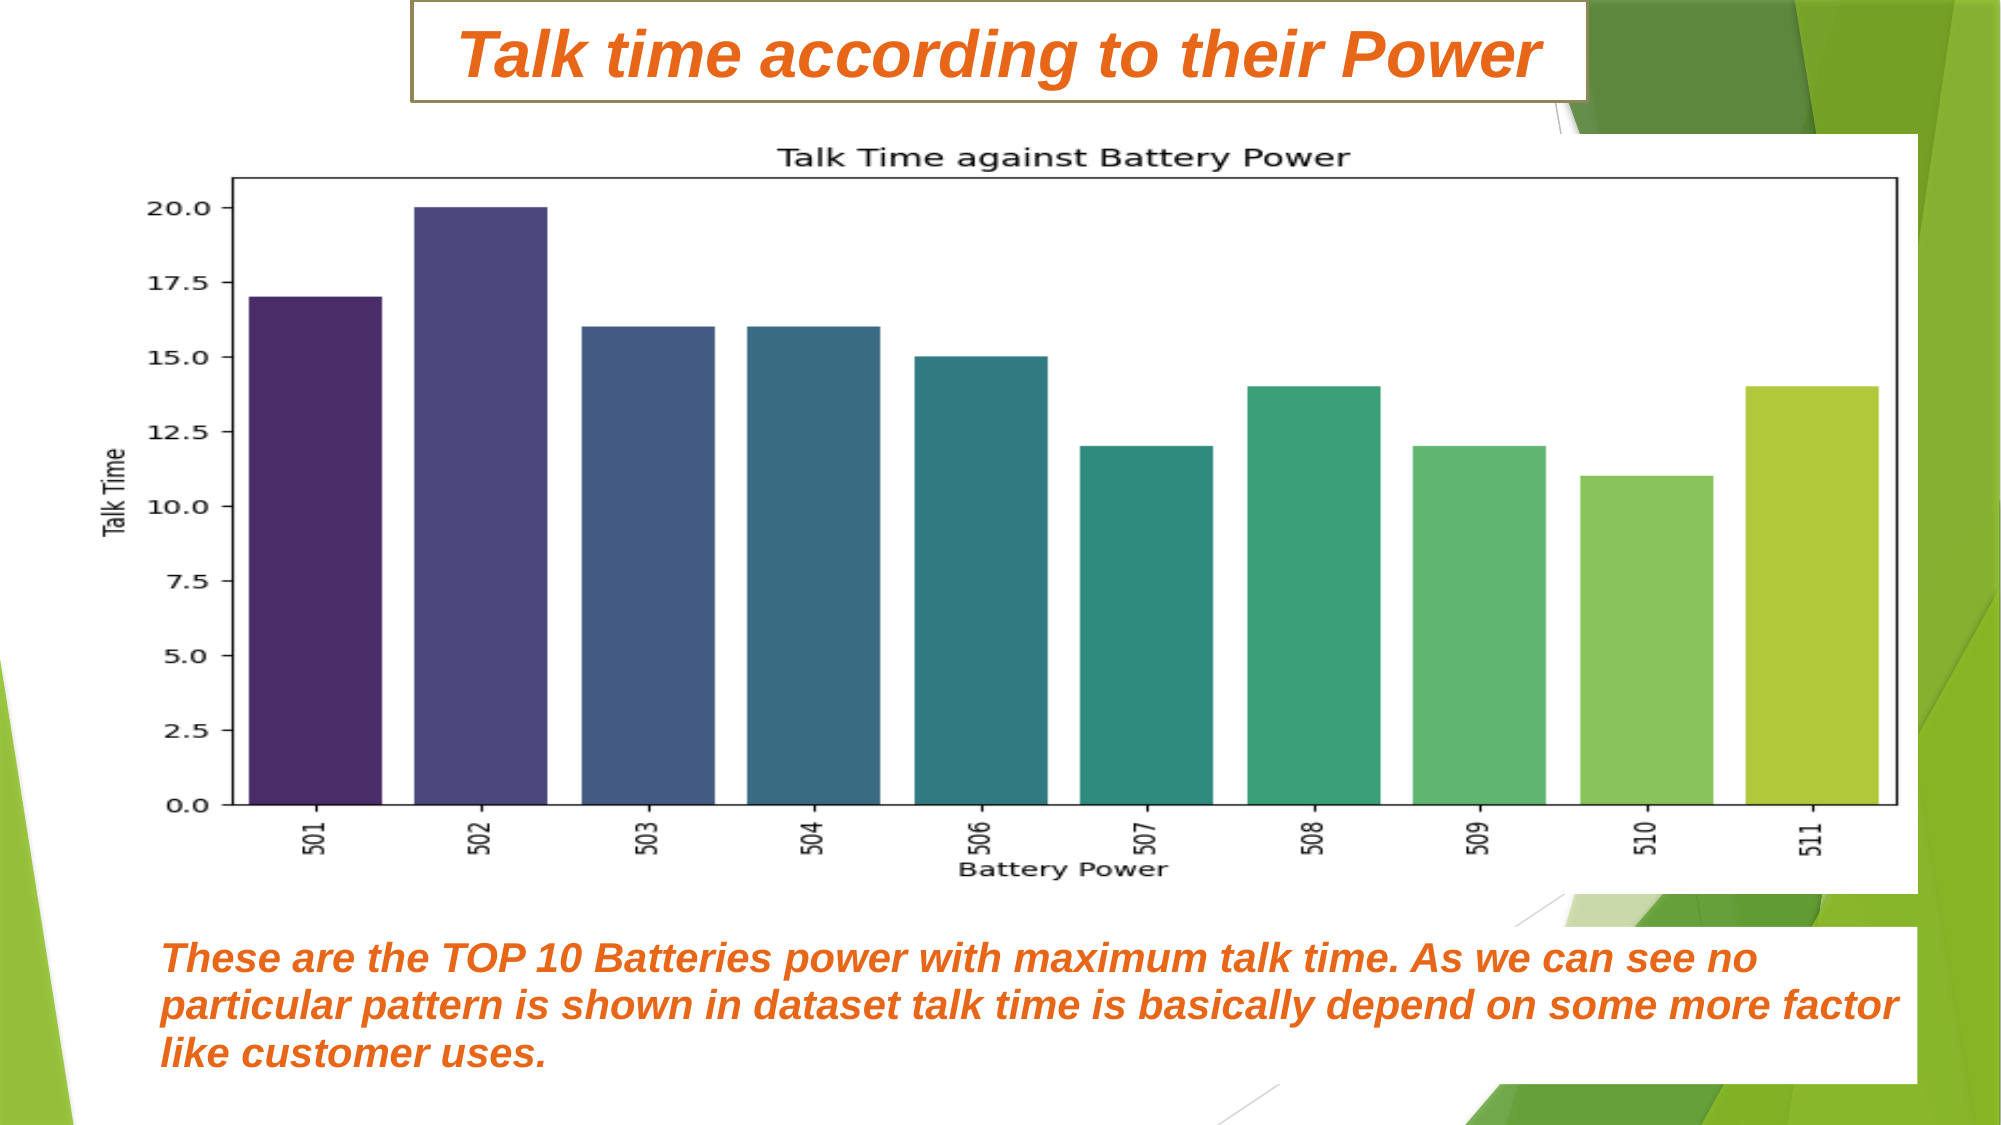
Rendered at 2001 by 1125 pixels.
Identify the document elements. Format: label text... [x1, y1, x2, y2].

picture [82, 134, 1918, 894]
text_box Talk time according to their Power [410, 0, 1589, 103]
text_box These are the TOP 10 Batteries power with maximum talk time. As we can see no particular pattern is shown in dataset talk time is basically depend on some more factor like customer uses. [145, 926, 1918, 1085]
